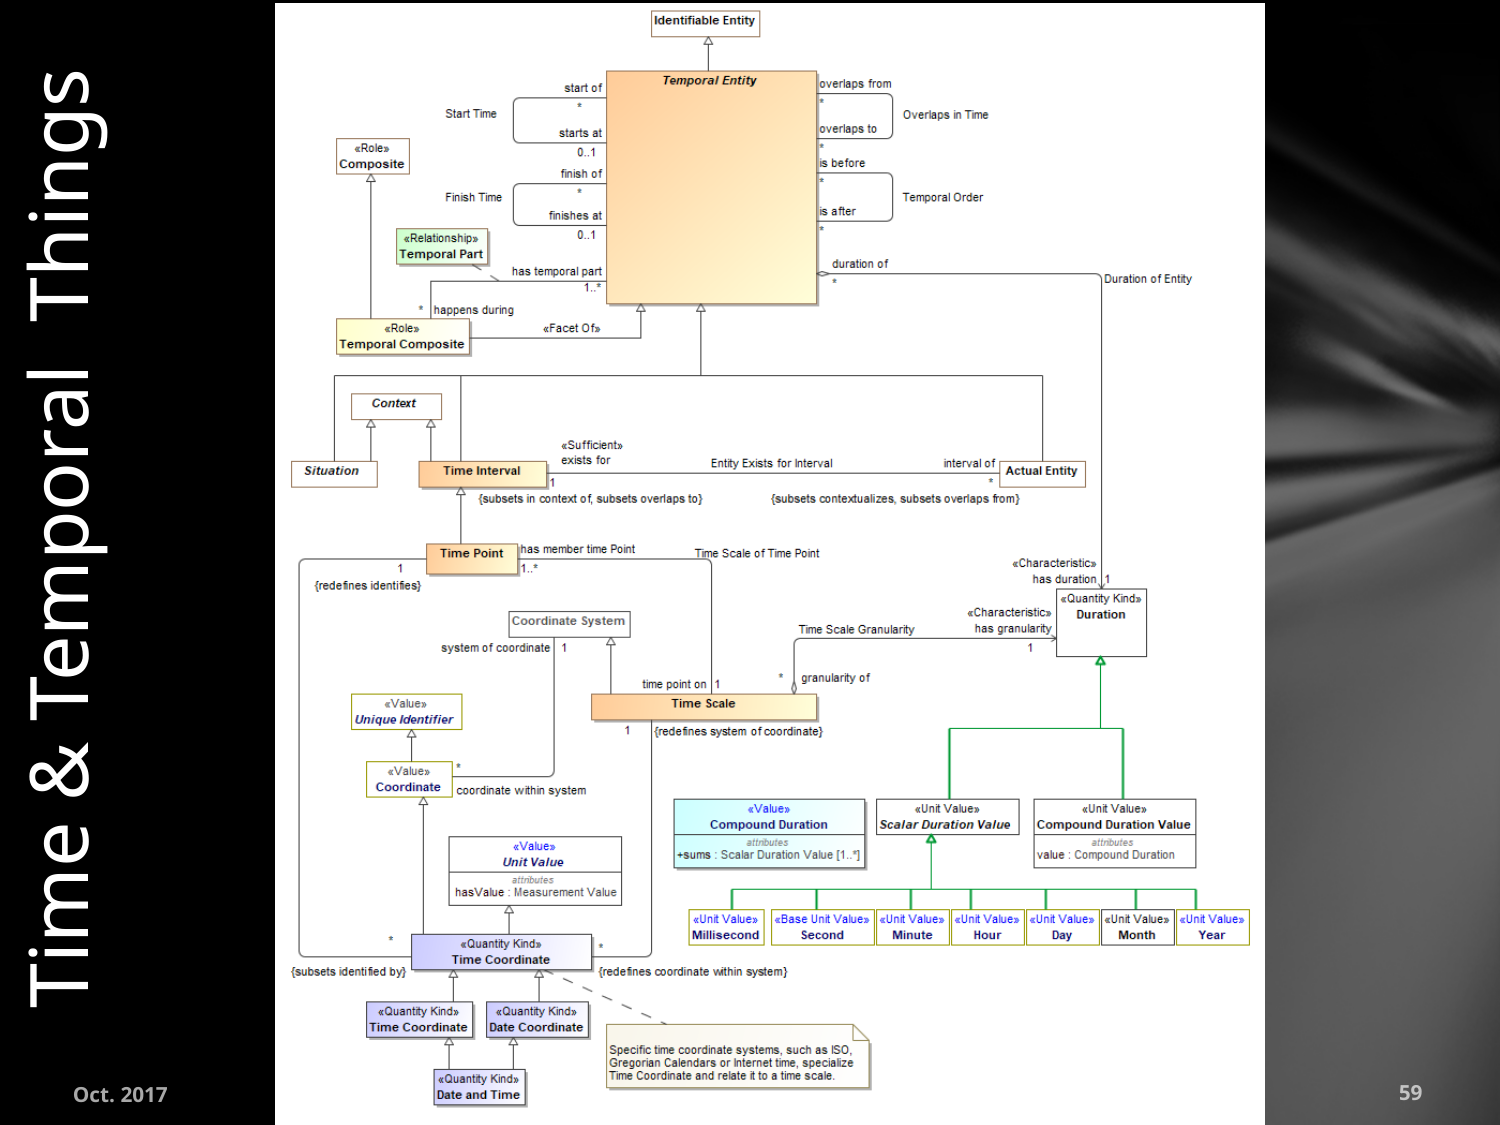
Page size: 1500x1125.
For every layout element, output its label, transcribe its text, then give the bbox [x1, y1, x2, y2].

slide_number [57, 1073, 268, 1115]
title Time & Temporal Things [0, 3, 113, 1074]
slide_number 59 [1293, 1073, 1438, 1115]
picture [274, 3, 1266, 1125]
